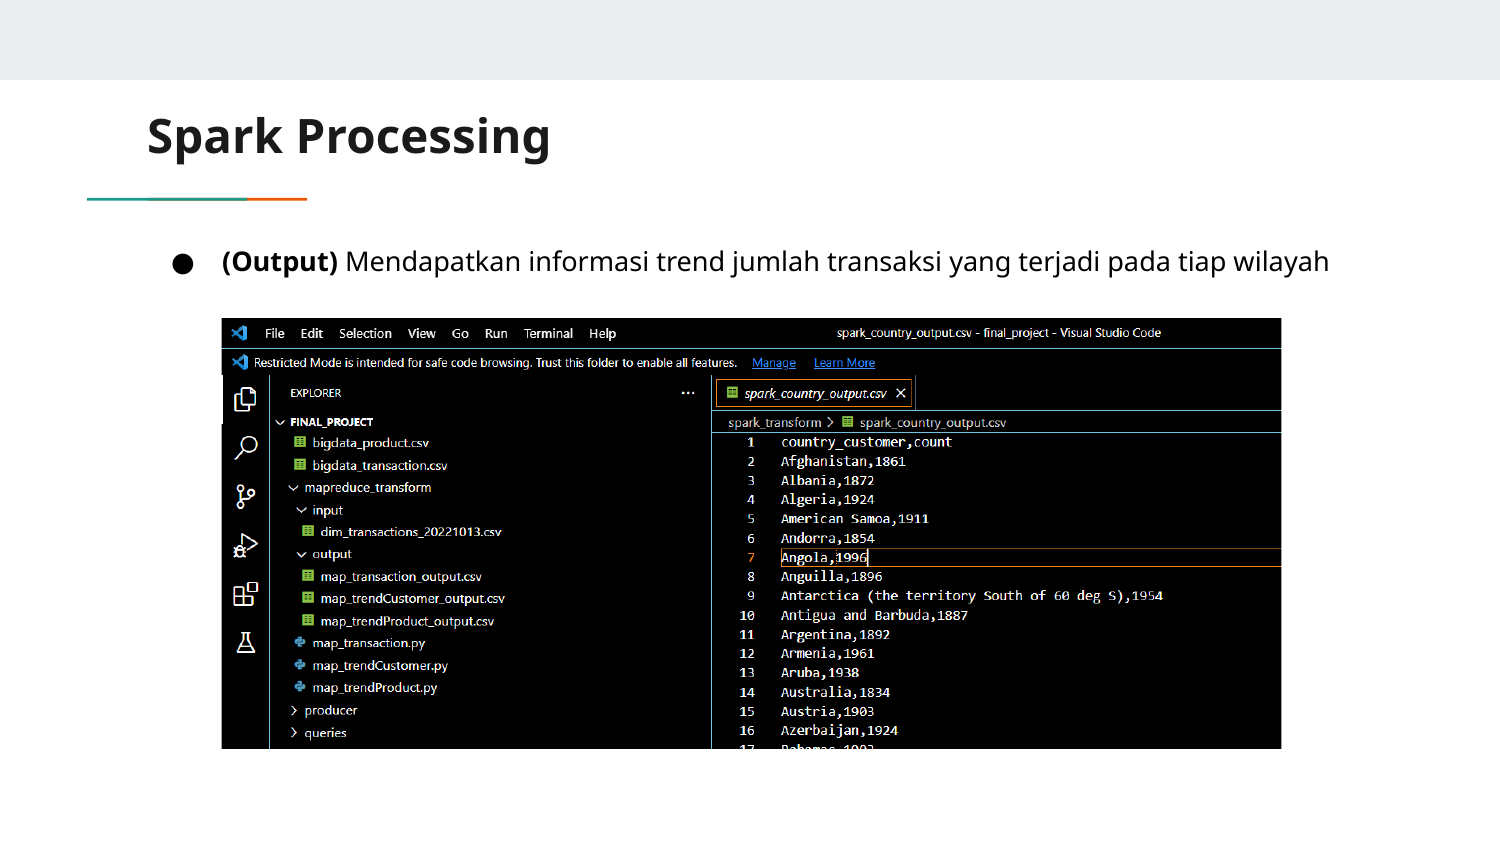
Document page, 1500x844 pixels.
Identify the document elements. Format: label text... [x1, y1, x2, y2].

picture [221, 317, 1282, 750]
list (Output) Mendapatkan informasi trend jumlah transaksi yang terjadi pada tiap wilayah [132, 231, 1436, 297]
title Spark Processing [132, 91, 1394, 179]
